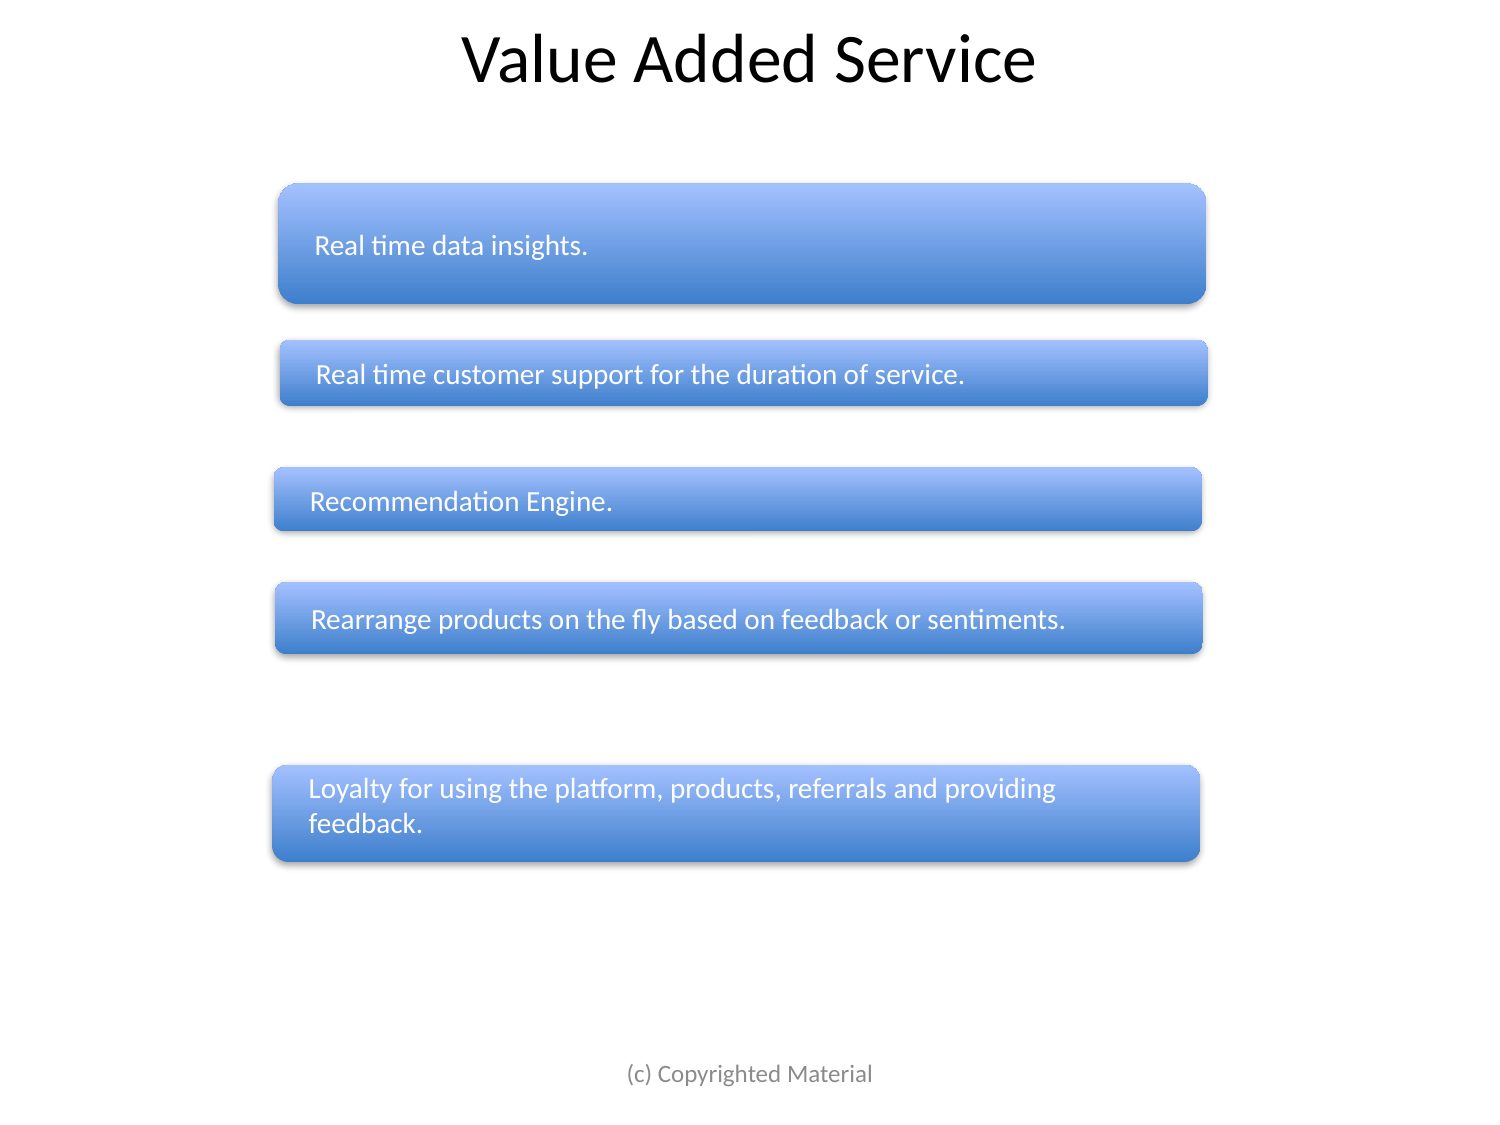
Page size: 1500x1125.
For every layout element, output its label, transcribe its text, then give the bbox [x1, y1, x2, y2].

footer (c) Copyrighted Material [512, 1042, 988, 1103]
title Value Added Service [75, 5, 1425, 105]
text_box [272, 183, 1208, 863]
